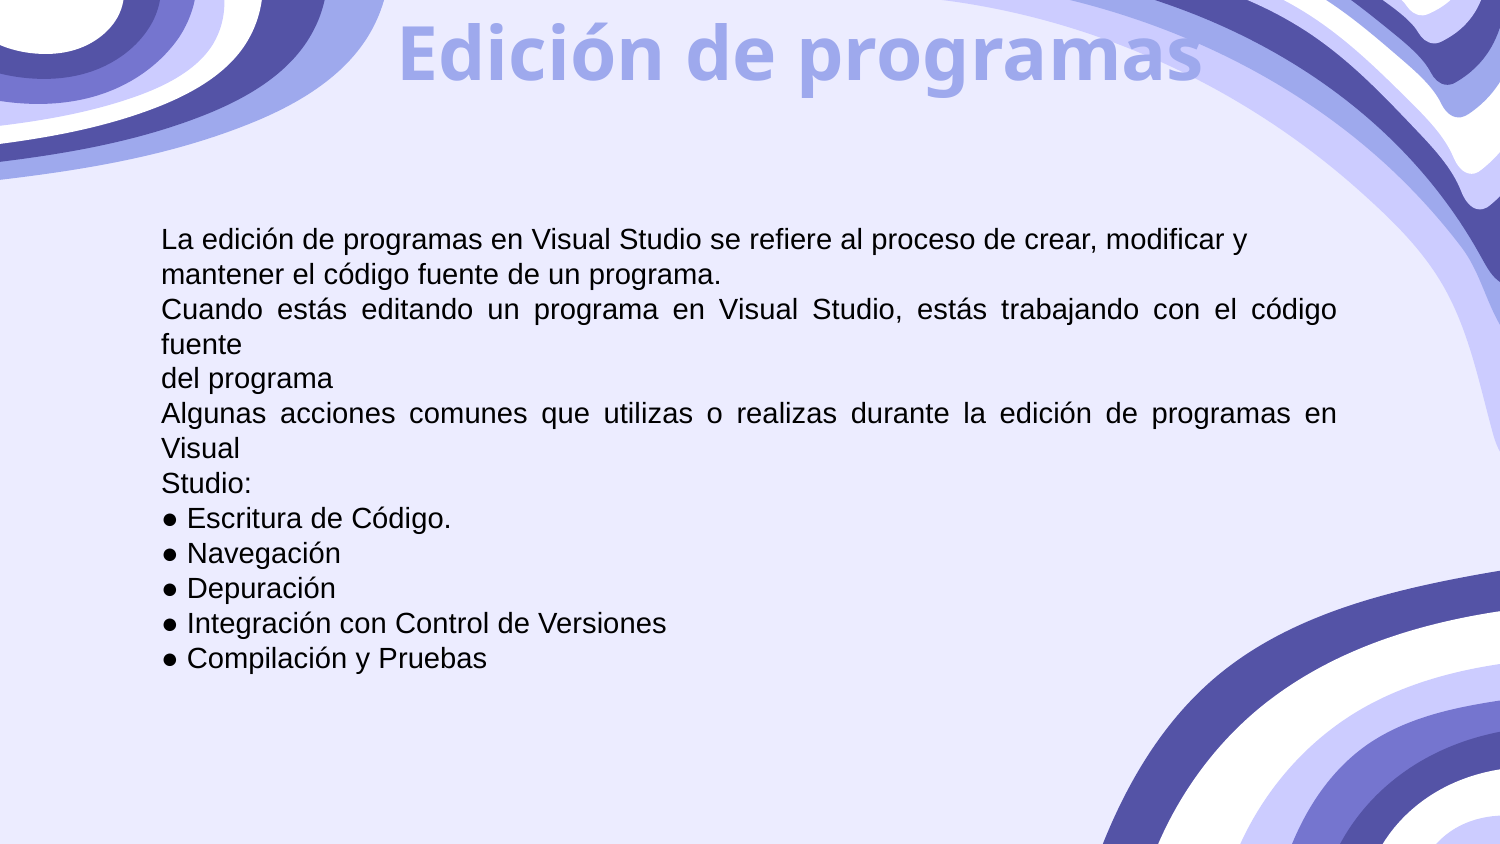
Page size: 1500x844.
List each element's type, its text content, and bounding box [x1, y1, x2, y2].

text_box Edición de programas [381, 0, 681, 103]
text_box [1053, 555, 1500, 844]
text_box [686, 0, 1500, 465]
text_box La edición de programas en Visual Studio se refiere al proceso de crear, modificar y mantener el código fuente de un programa. Cuando estás editando un programa en Visual Studio, estás trabajando con el código fuente del programa Algunas acciones comunes que utilizas o realizas durante la edición de programas en Visual Studio: ● Escritura de Código. ● Navegación ● Depuración ● Integración con Control de Versiones ● Compilación y Pruebas [146, 212, 1354, 682]
